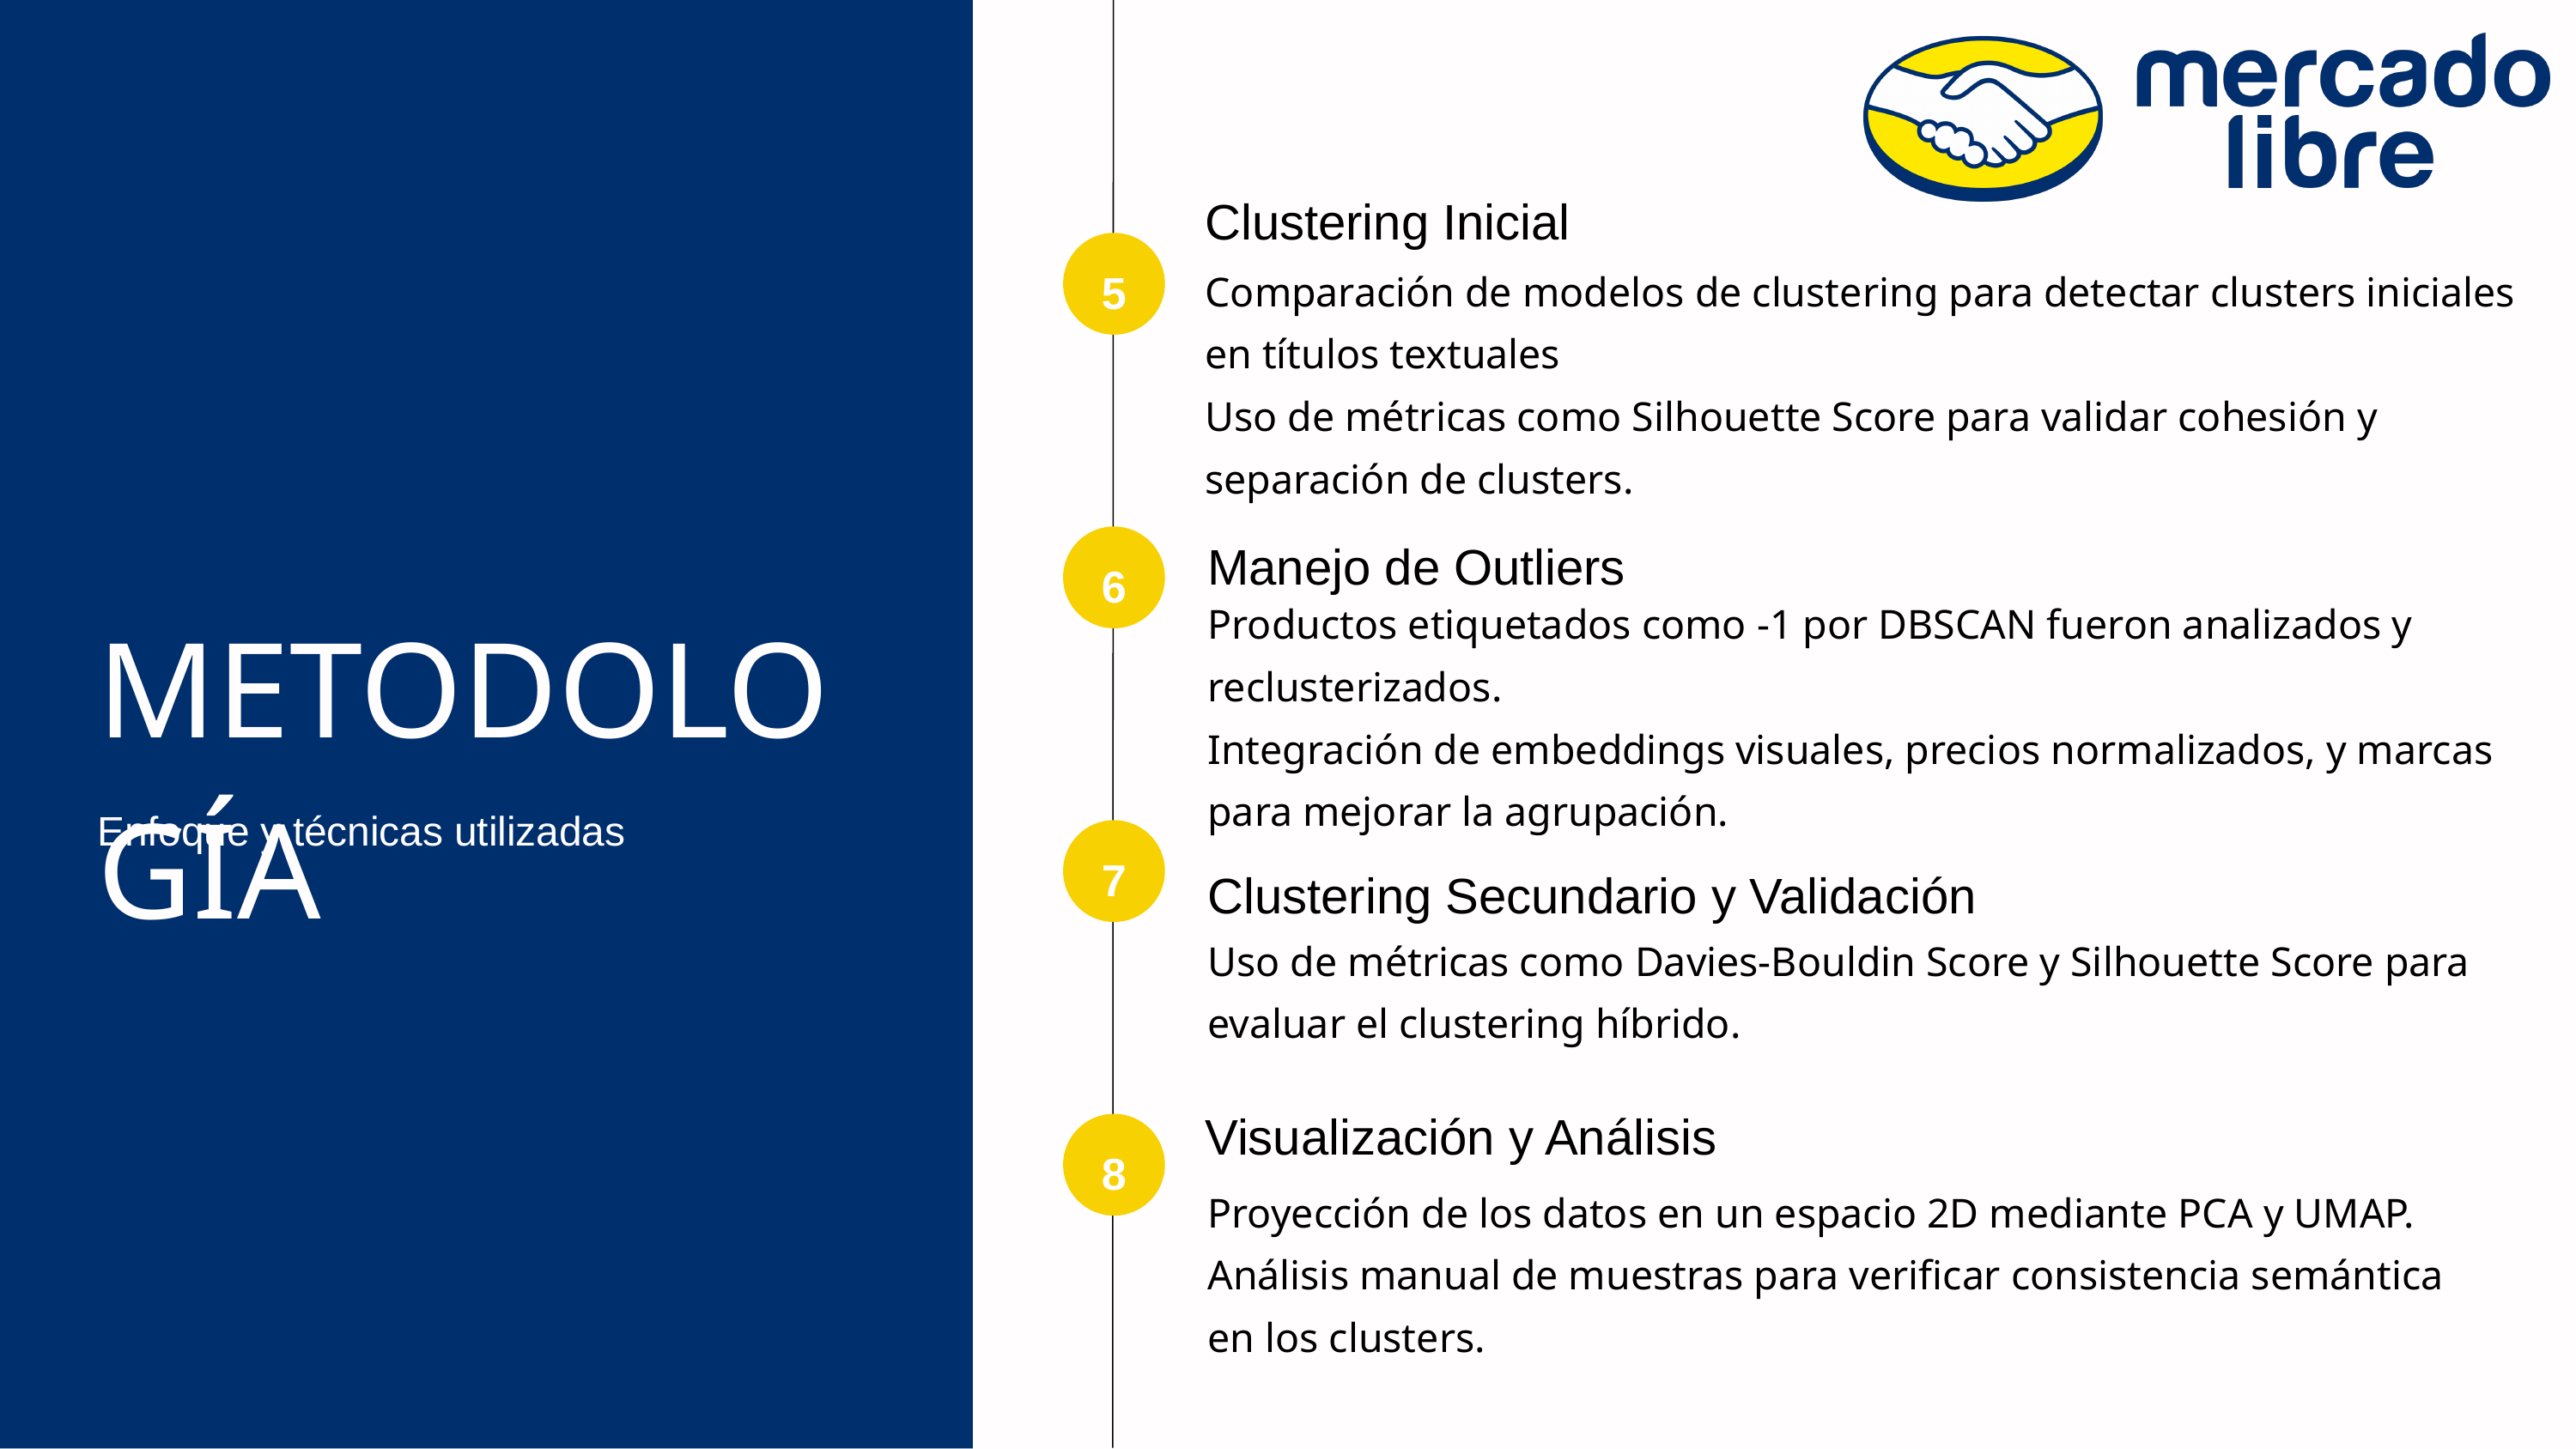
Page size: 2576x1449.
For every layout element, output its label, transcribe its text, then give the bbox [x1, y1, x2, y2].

text_box [1063, 254, 1072, 313]
text_box [1085, 1207, 1143, 1216]
text_box Manejo de Outliers [1207, 508, 2548, 596]
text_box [97, 582, 923, 949]
picture [1863, 33, 2551, 202]
text_box Comparación de modelos de clustering para detectar clusters iniciales en títulos textuales Uso de métricas como Silhouette Score para validar cohesión y separación de clusters. [1205, 252, 2564, 502]
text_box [0, 0, 974, 1449]
text_box [1063, 841, 1072, 900]
text_box Visualización y Análisis [1205, 1078, 2476, 1166]
text_box Clustering Inicial [1205, 162, 2064, 250]
text_box [1063, 1135, 1072, 1195]
text_box Uso de métricas como Davies-Bouldin Score y Silhouette Score para evaluar el clustering híbrido. [1207, 922, 2539, 1047]
text_box Proyección de los datos en un espacio 2D mediante PCA y UMAP. Análisis manual de muestras para verificar consistencia semántica en los clusters. [1207, 1173, 2479, 1361]
text_box [1084, 325, 1144, 335]
text_box [1156, 841, 1165, 900]
text_box [1156, 254, 1165, 313]
text_box Productos etiquetados como -1 por DBSCAN fueron analizados y reclusterizados. Integración de embeddings visuales, precios normalizados, y marcas para mejorar la agrupación. [1207, 584, 2518, 834]
text_box 7 [1072, 821, 1156, 912]
text_box 5 [1072, 233, 1156, 325]
text_box [1156, 548, 1165, 607]
text_box [1084, 619, 1144, 628]
text_box [1084, 912, 1144, 923]
text_box [1156, 1135, 1165, 1194]
text_box 8 [1072, 1114, 1156, 1207]
text_box [1063, 548, 1072, 607]
text_box 6 [1072, 527, 1156, 619]
text_box Clustering Secundario y Validación [1207, 836, 2548, 924]
